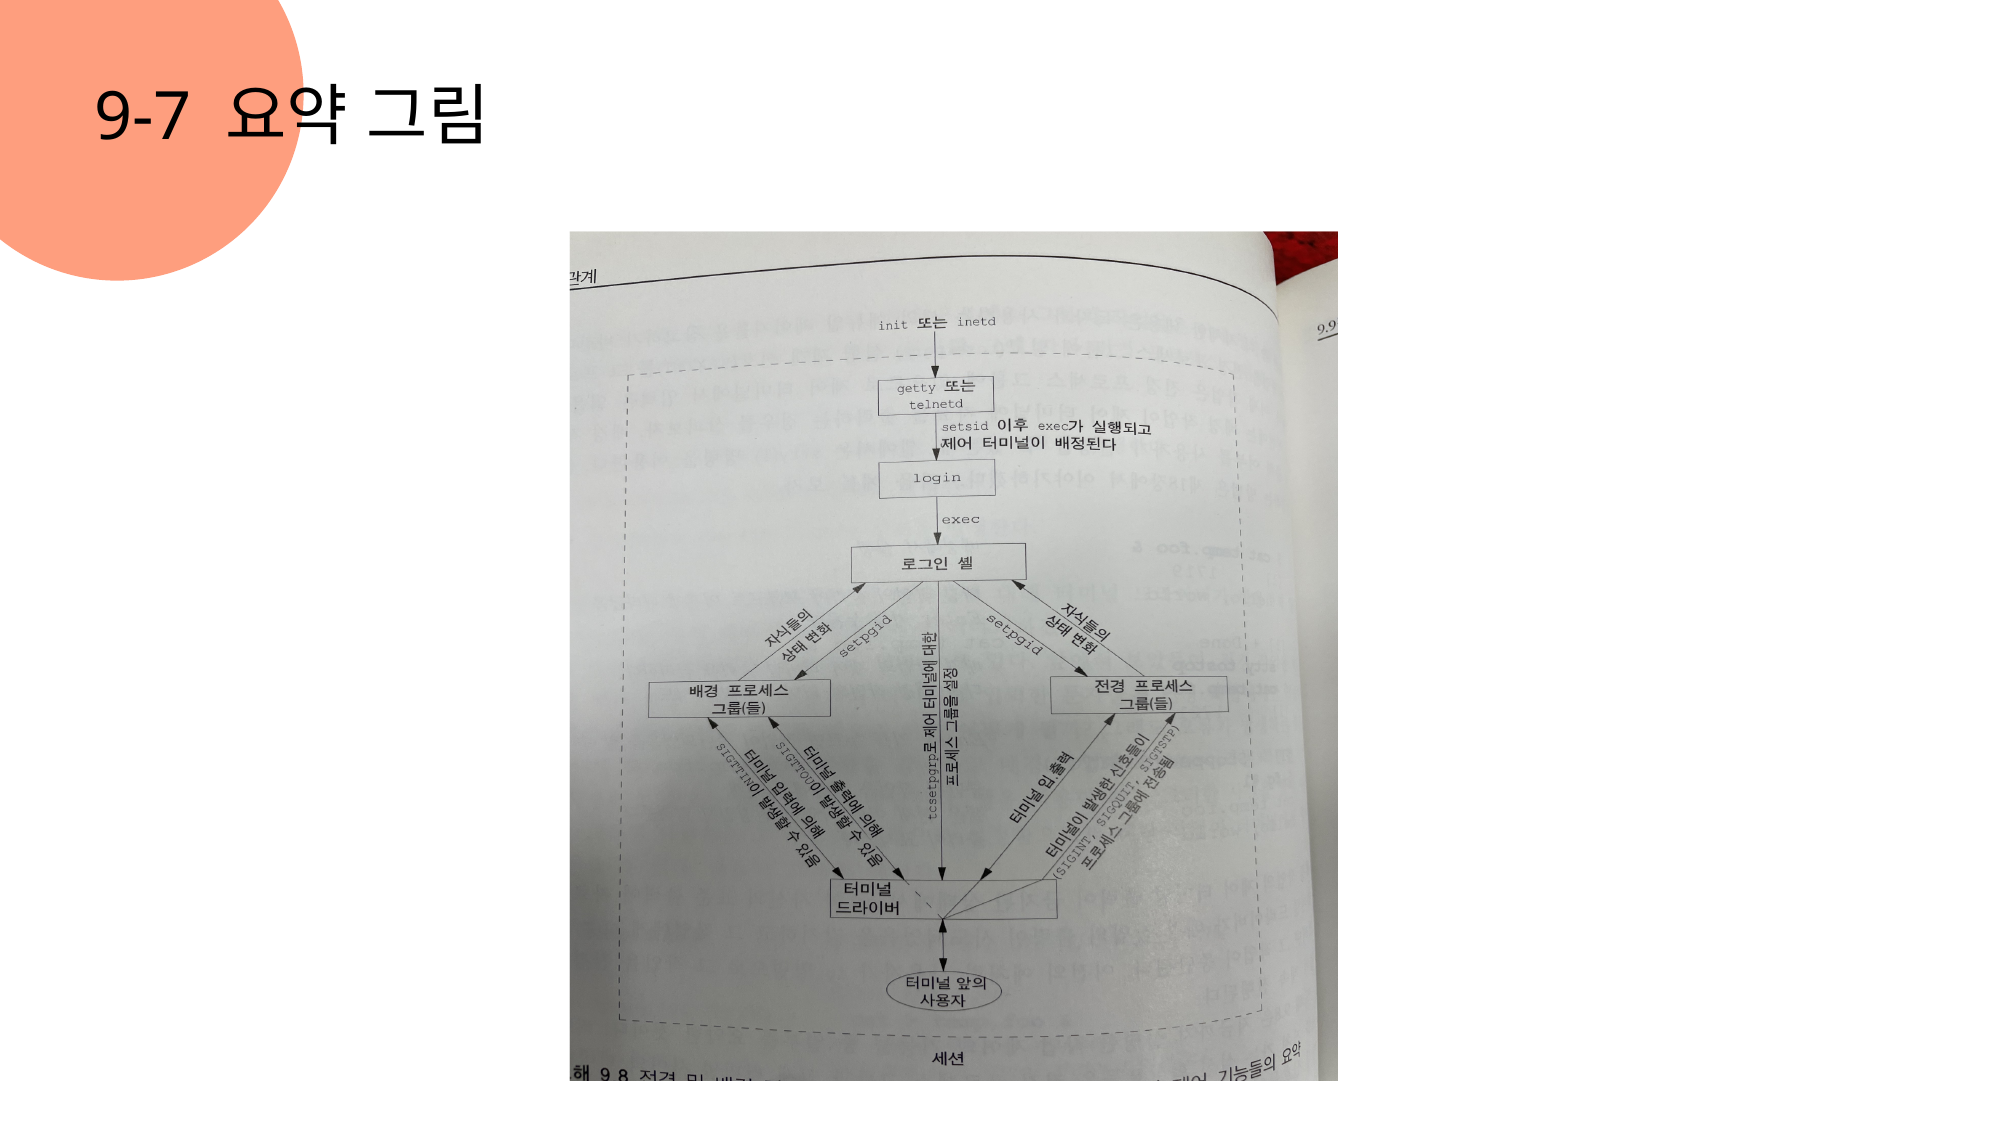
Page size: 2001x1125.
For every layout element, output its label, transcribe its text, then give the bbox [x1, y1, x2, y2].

text_box [0, 0, 303, 282]
picture [528, 232, 1378, 1081]
text_box 9-7 요약 그림 [79, 65, 505, 160]
